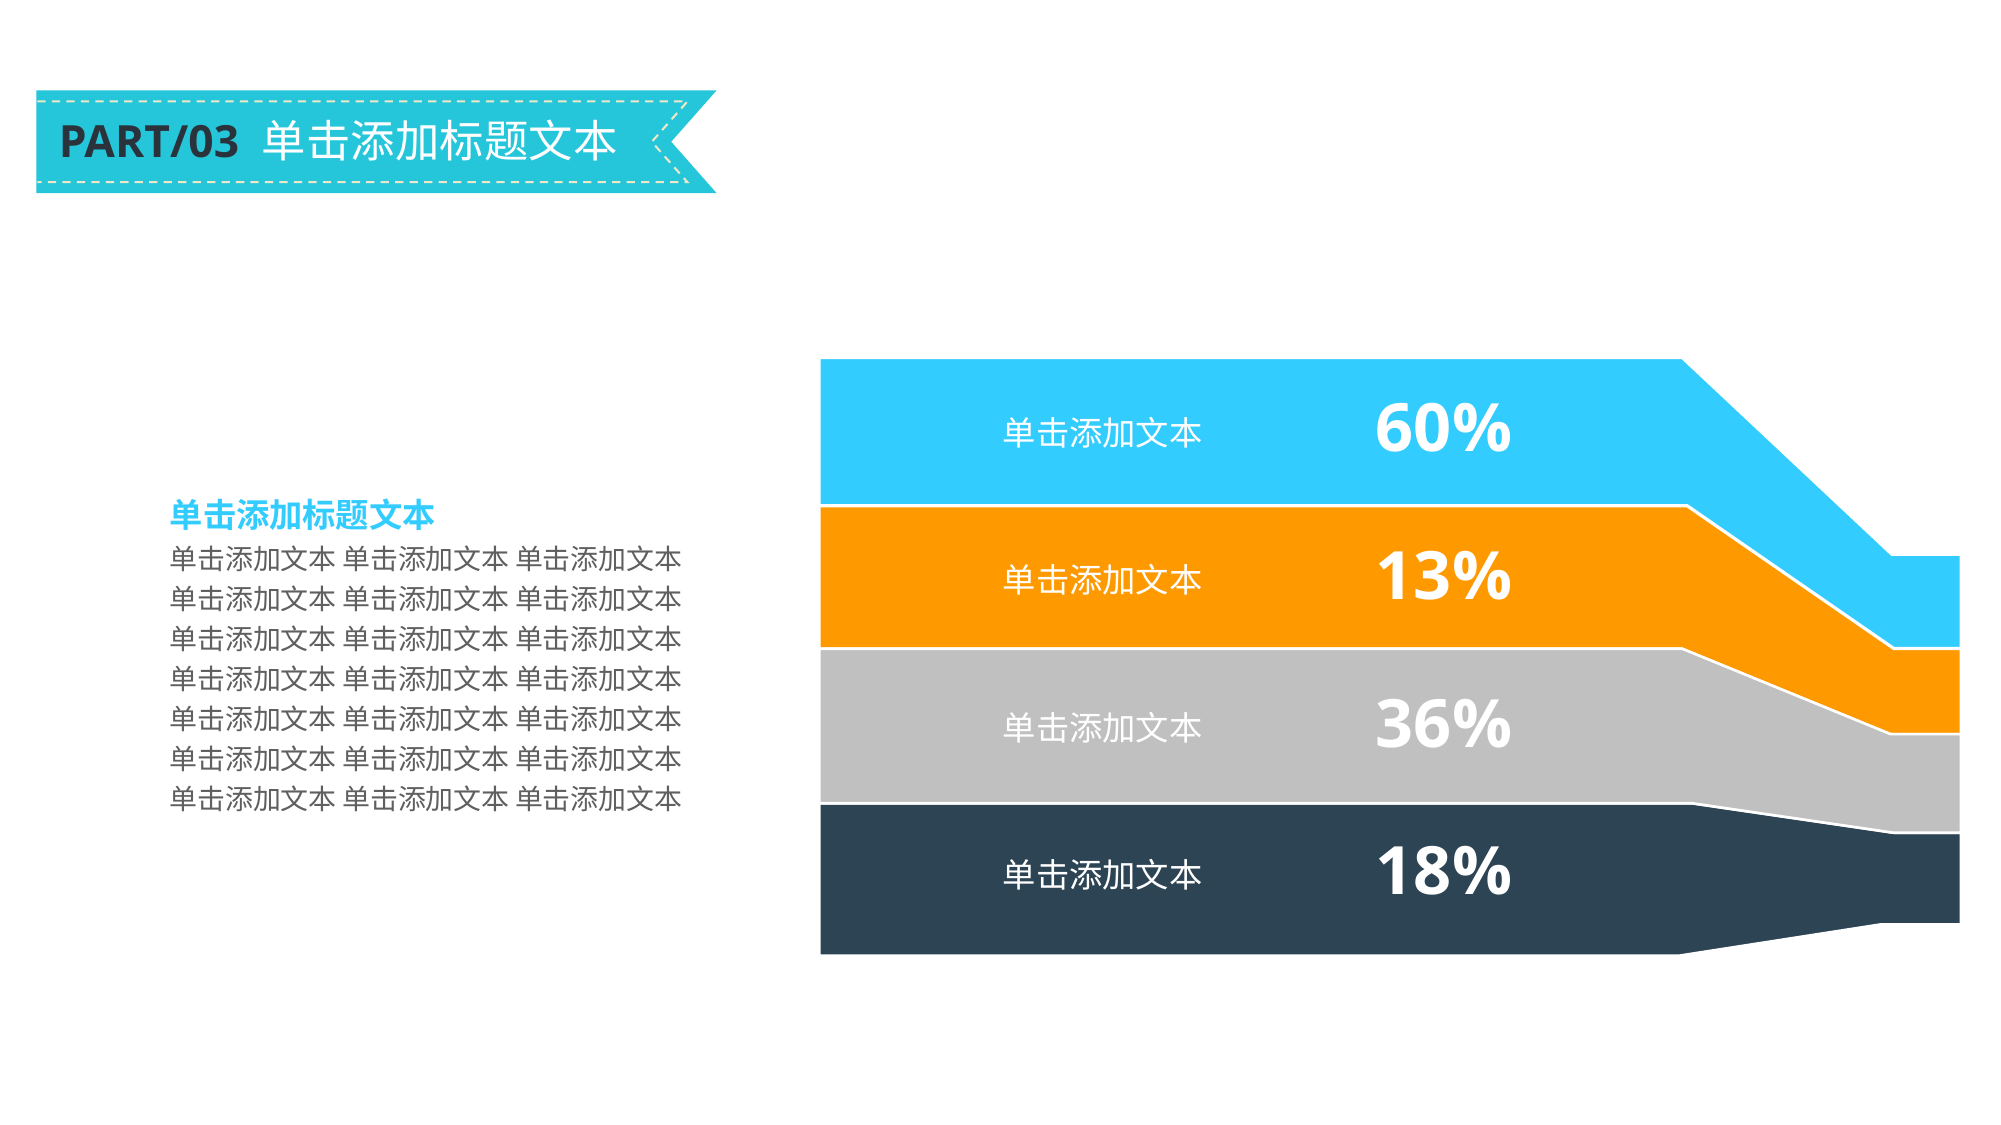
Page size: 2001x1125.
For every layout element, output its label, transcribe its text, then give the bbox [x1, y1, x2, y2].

text_box 单击添加文本 [1002, 706, 1203, 747]
text_box 13% [1375, 532, 1513, 613]
text_box [819, 506, 1962, 734]
text_box 60% [1375, 385, 1513, 466]
text_box [819, 804, 1962, 956]
text_box 18% [1375, 827, 1513, 908]
text_box [819, 357, 1962, 649]
text_box 单击添加文本 [1002, 411, 1203, 452]
text_box 单击添加文本 [1002, 854, 1203, 895]
text_box [819, 648, 1962, 833]
text_box 单击添加标题文本 单击添加文本 单击添加文本 单击添加文本 单击添加文本 单击添加文本 单击添加文本 单击添加文本 单击添加文本 单击添加文本 单击添加文本 单击添加文本 单击添加文本 单击添加文本 单击添加文本 单击添加文本 单击添加文本 单击添加文本 单击添加文本 单击添加文本 单击添加文本 单击添加文本 [154, 479, 697, 823]
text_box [36, 90, 717, 194]
text_box 单击添加文本 [1002, 559, 1203, 600]
text_box 36% [1375, 680, 1513, 761]
